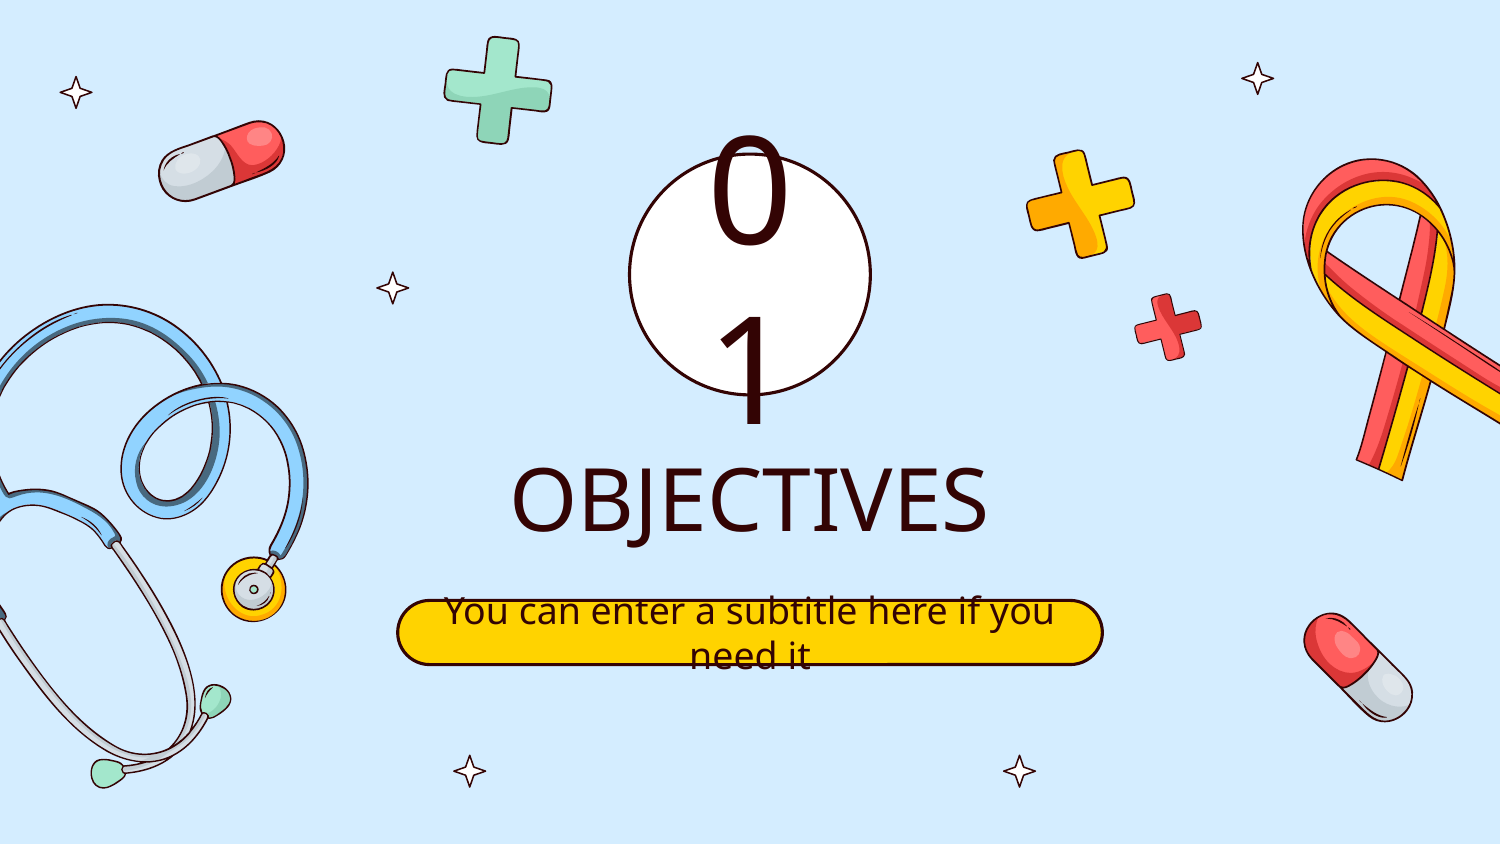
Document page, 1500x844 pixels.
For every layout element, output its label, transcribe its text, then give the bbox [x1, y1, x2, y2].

text_box [1003, 755, 1036, 788]
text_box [440, 35, 555, 145]
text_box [156, 119, 288, 203]
text_box [629, 154, 871, 395]
text_box [1241, 62, 1274, 95]
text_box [1280, 165, 1500, 490]
title 01 [654, 222, 846, 327]
text_box [397, 600, 1103, 665]
subtitle You can enter a subtitle here if you need it [422, 605, 1078, 660]
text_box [0, 303, 311, 789]
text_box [1300, 612, 1414, 723]
title OBJECTIVES [475, 434, 1025, 559]
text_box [1132, 293, 1204, 362]
text_box [453, 755, 486, 788]
text_box [376, 272, 409, 304]
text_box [1023, 148, 1138, 258]
